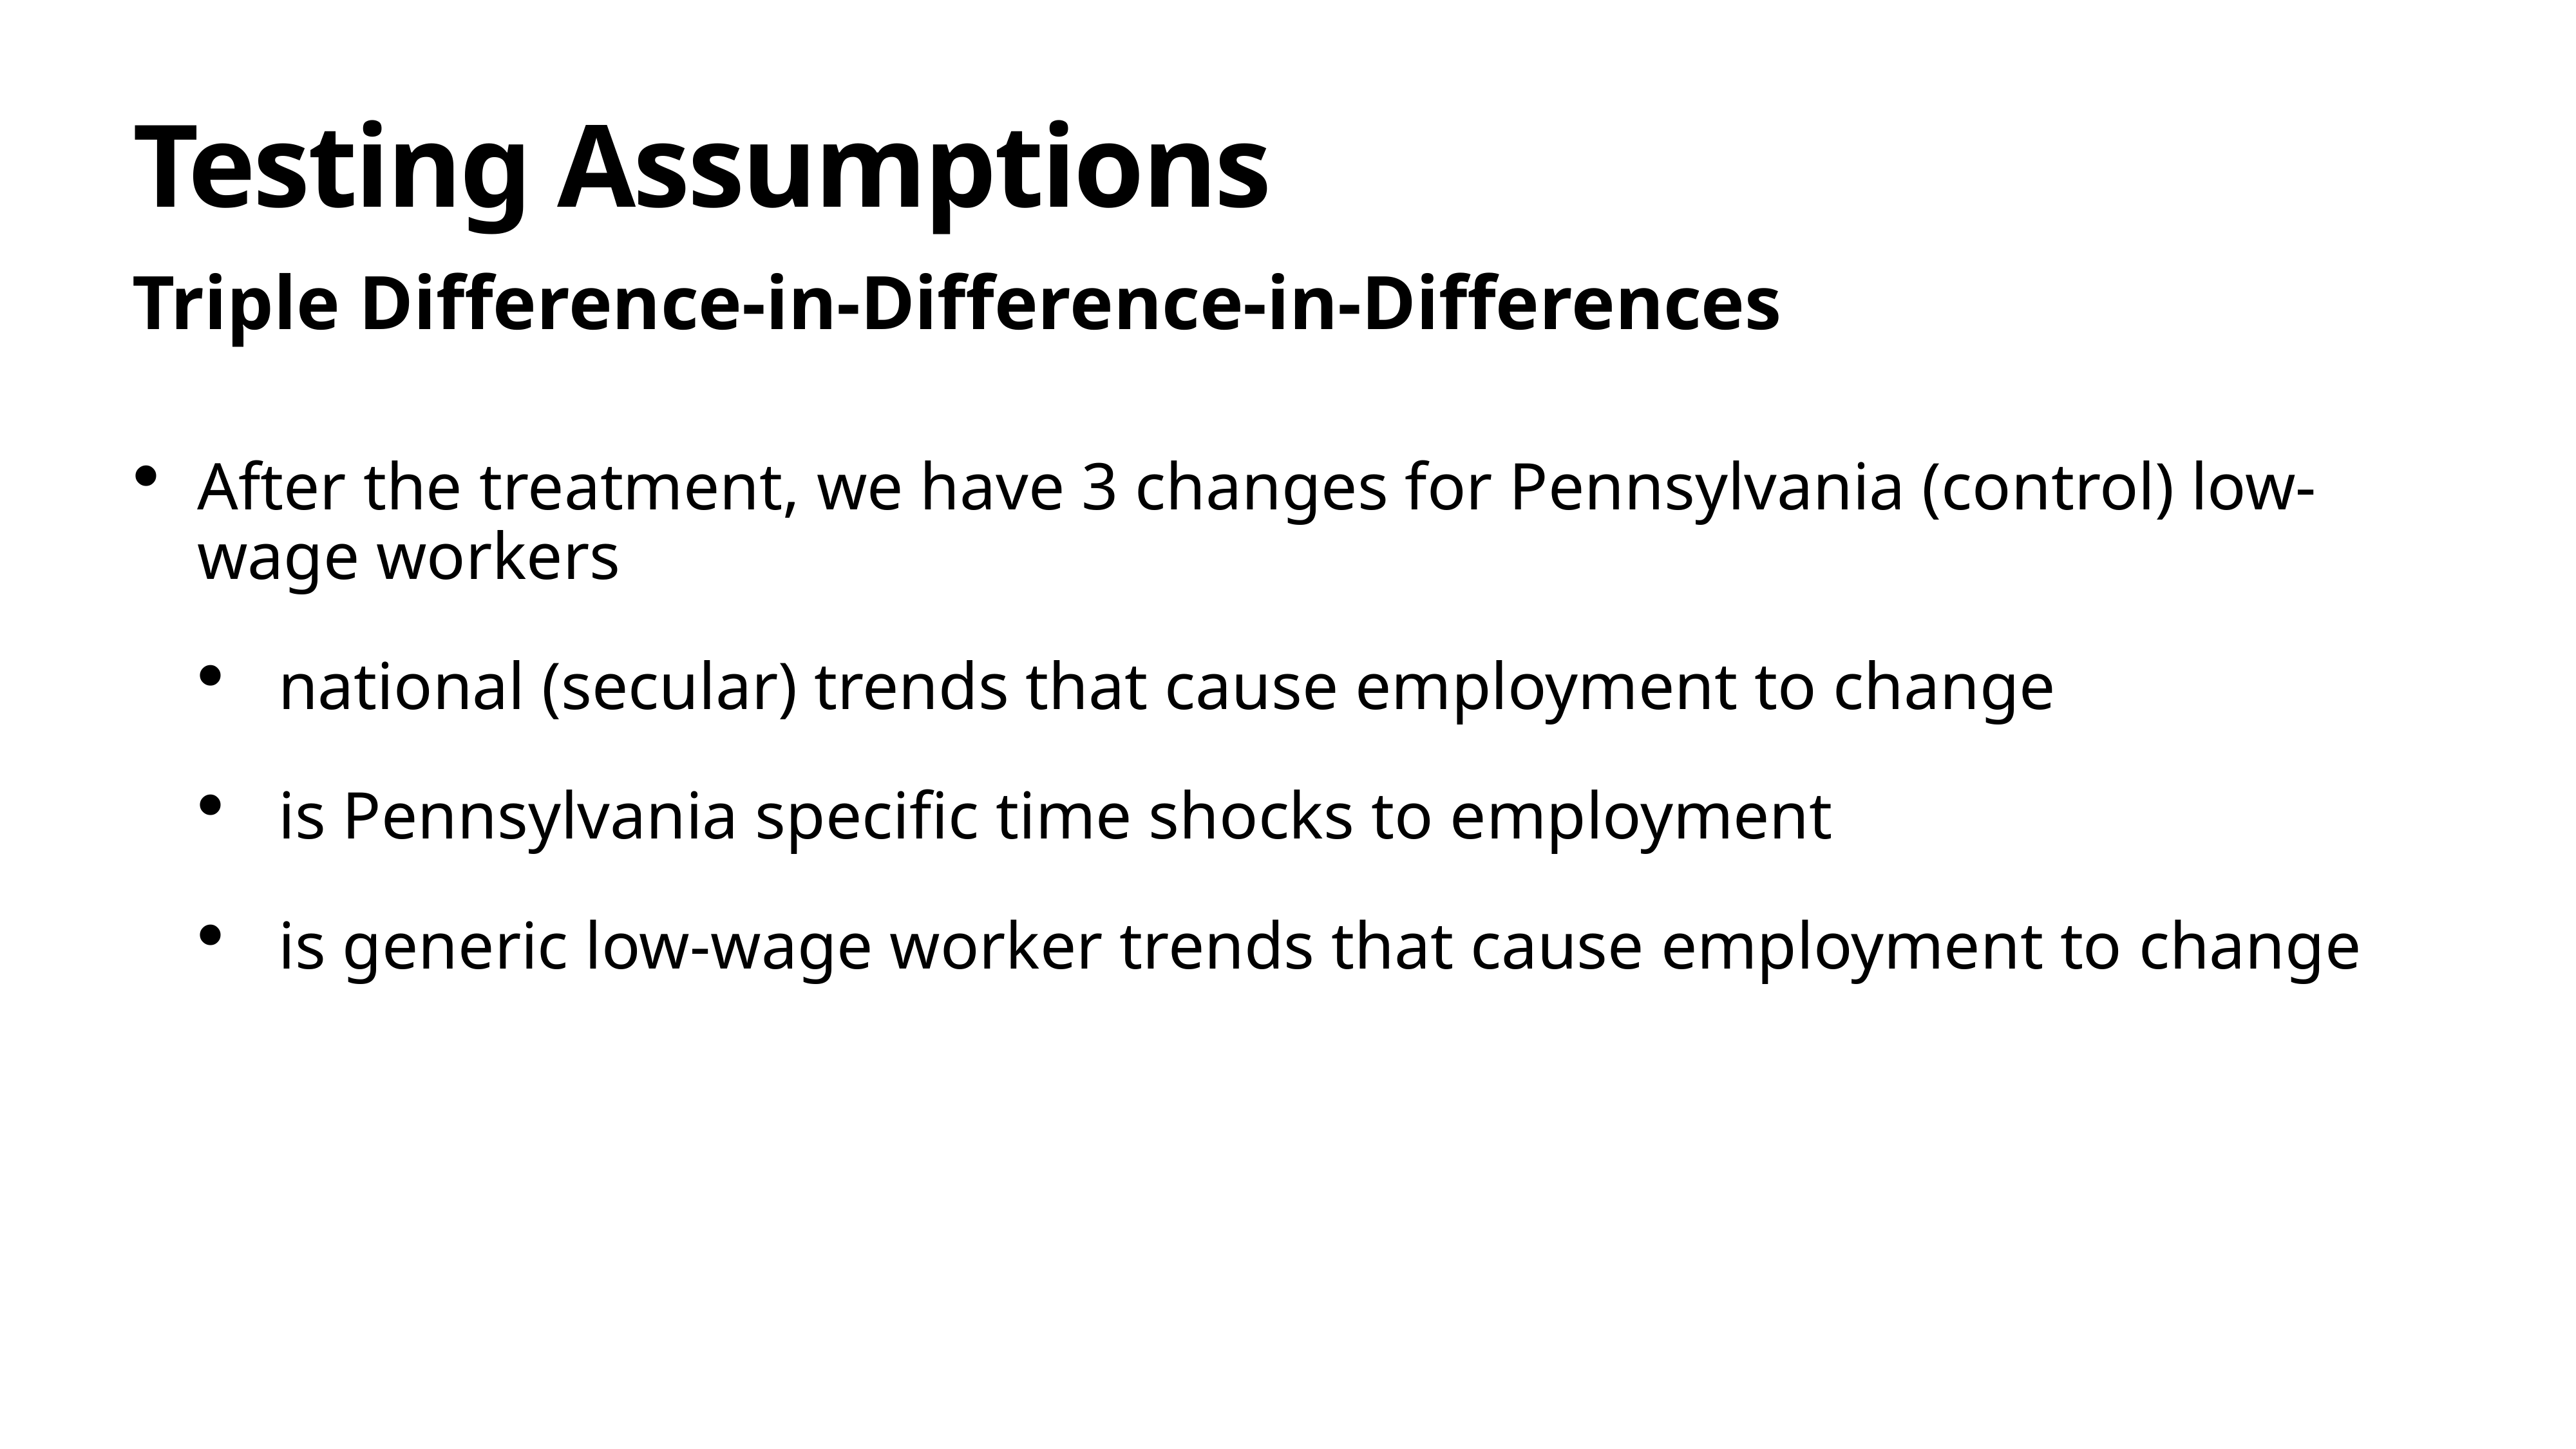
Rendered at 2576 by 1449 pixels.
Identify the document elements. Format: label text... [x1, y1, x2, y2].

list After the treatment, we have 3 changes for Pennsylvania (control) low-wage workers national (secular) trends that cause employment to change is Pennsylvania specific time shocks to employment is generic low-wage worker trends that cause employment to change [127, 448, 2449, 1321]
title Testing Assumptions [127, 113, 2449, 250]
list Triple Difference-in-Difference-in-Differences [127, 250, 2449, 350]
